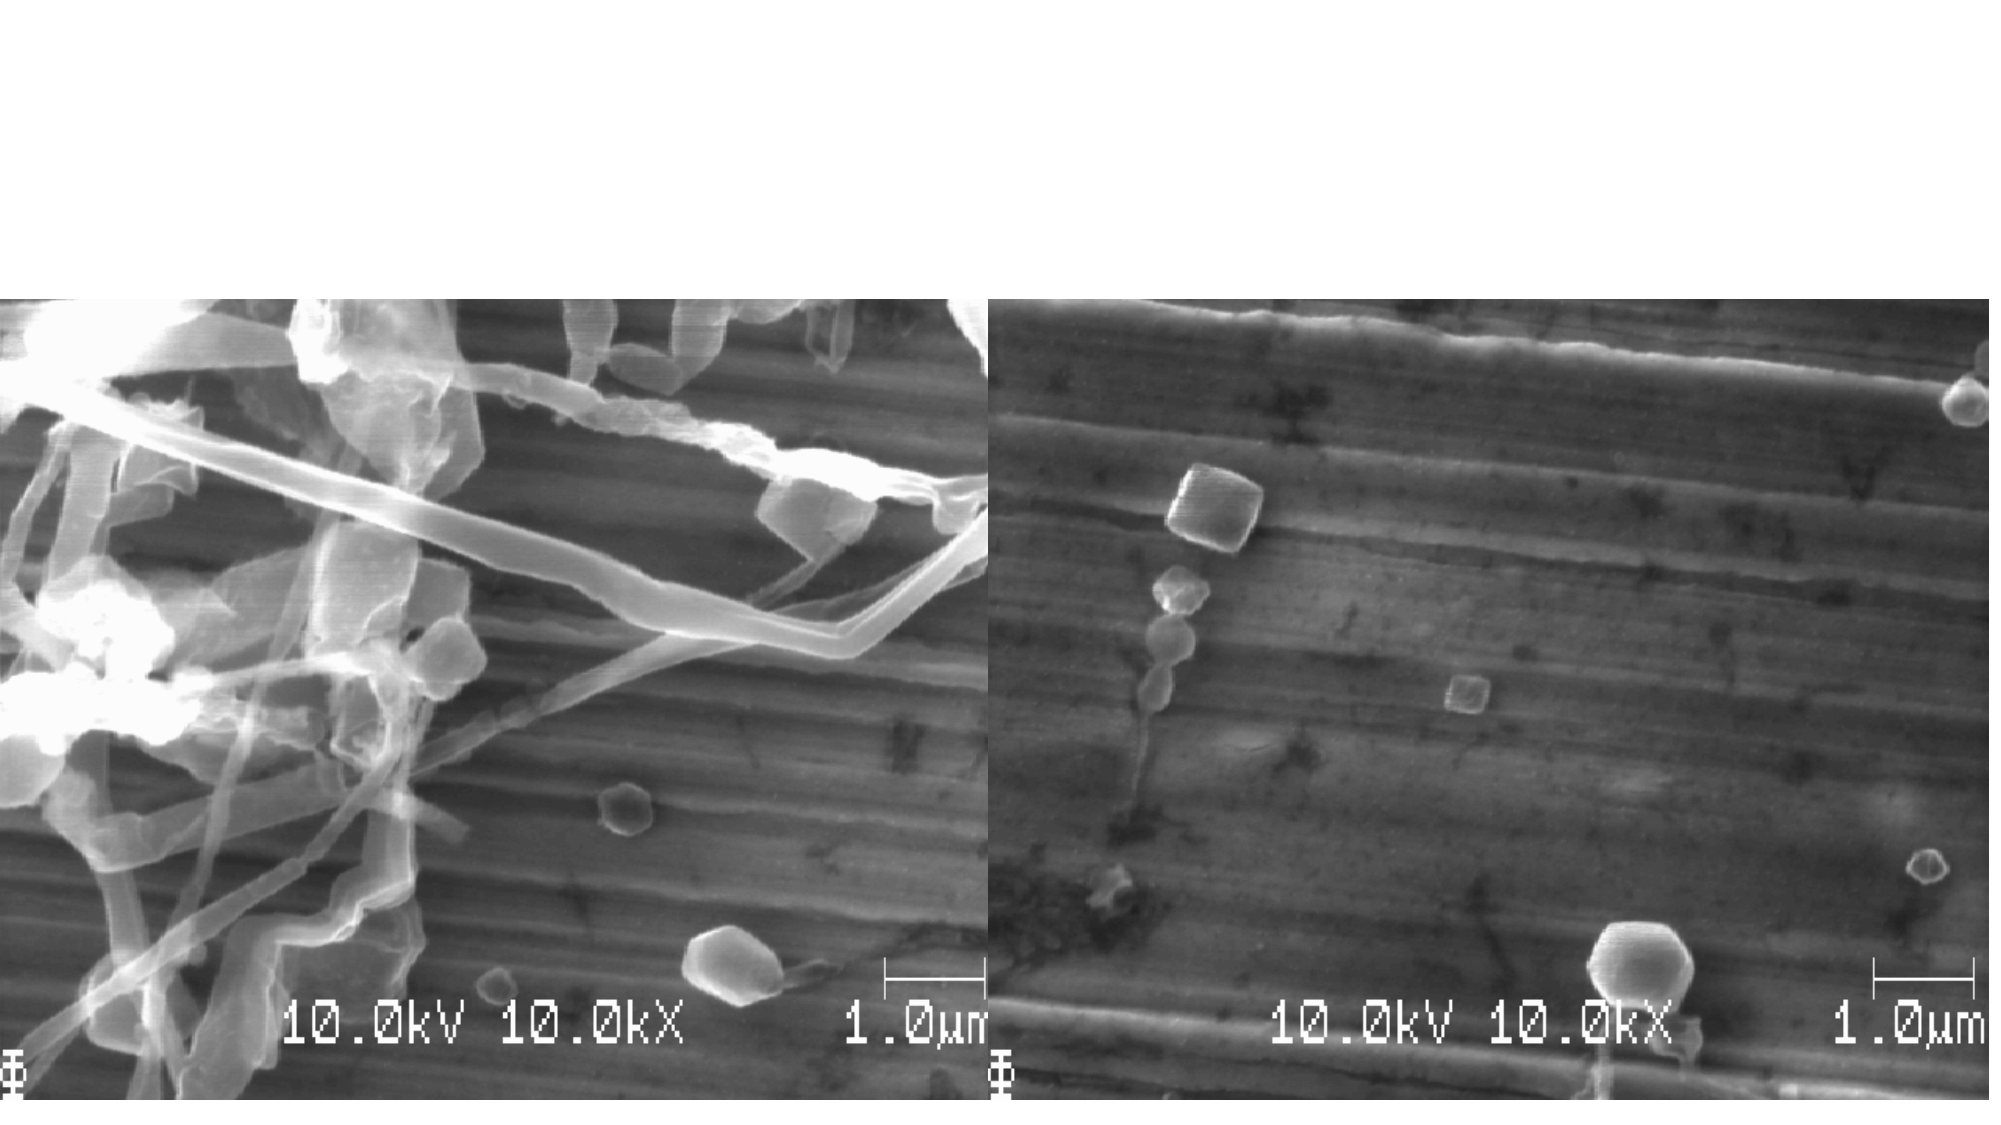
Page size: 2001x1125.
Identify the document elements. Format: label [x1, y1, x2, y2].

picture [0, 299, 1989, 1100]
